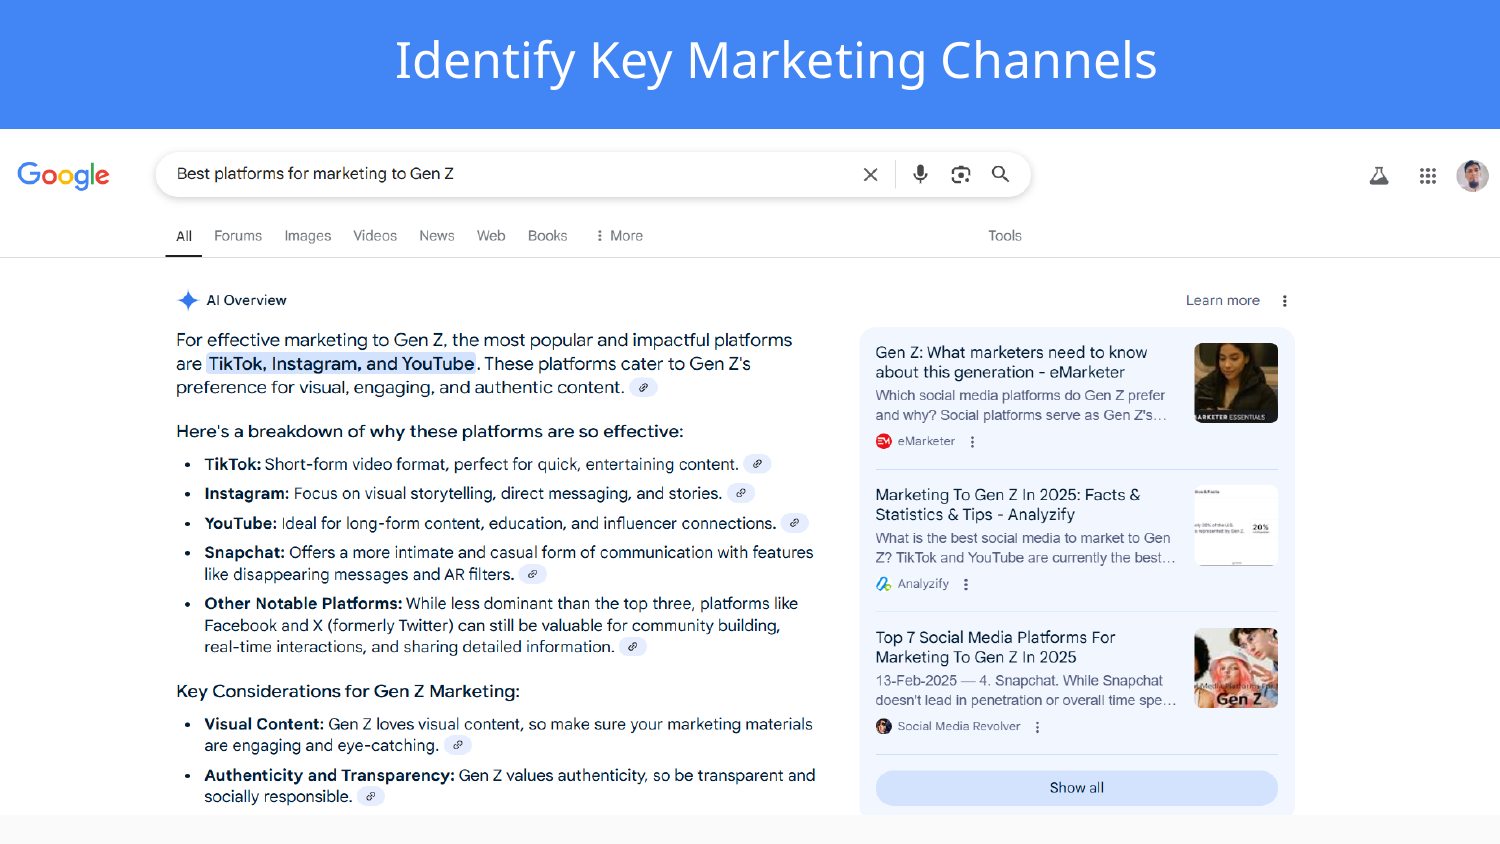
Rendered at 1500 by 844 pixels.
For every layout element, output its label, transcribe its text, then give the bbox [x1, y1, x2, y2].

picture [0, 129, 1500, 815]
title Identify Key Marketing Channels [380, 0, 1500, 104]
